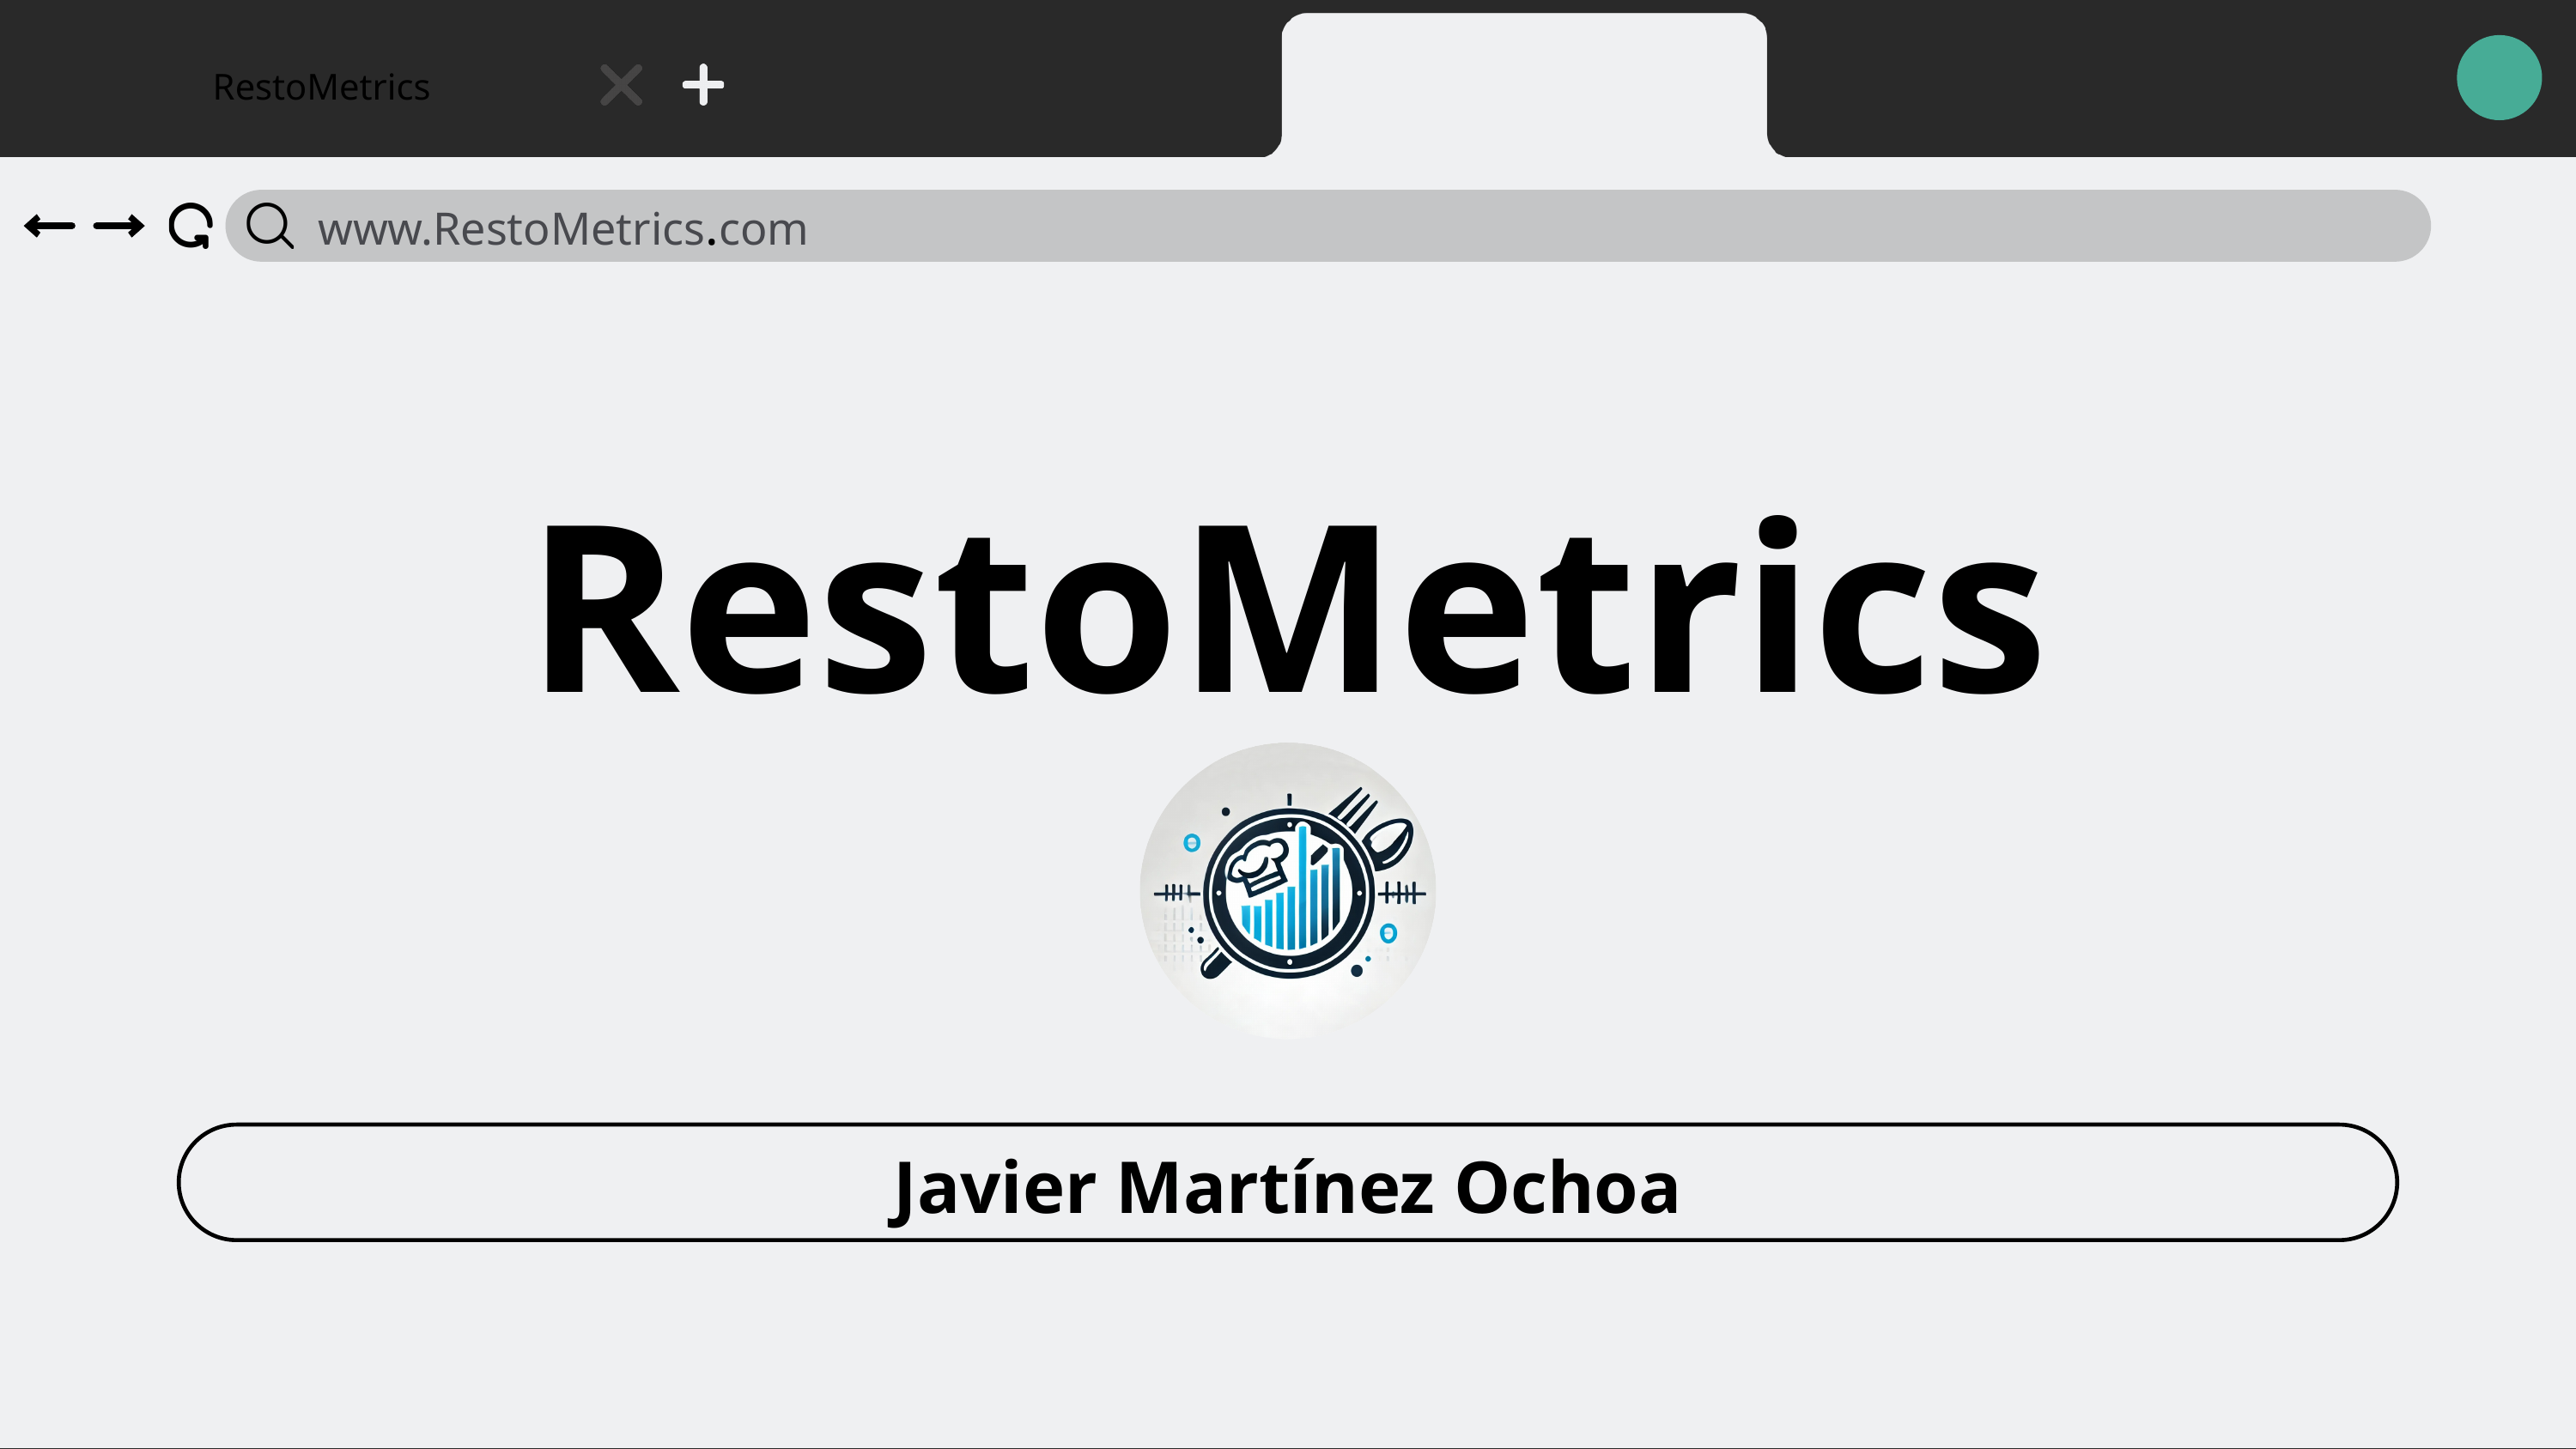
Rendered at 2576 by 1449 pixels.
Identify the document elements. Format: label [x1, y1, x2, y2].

text_box [0, 13, 2576, 1449]
text_box [178, 1124, 2397, 1240]
text_box [225, 189, 2432, 263]
text_box [2457, 34, 2543, 121]
picture [1112, 724, 1464, 1076]
